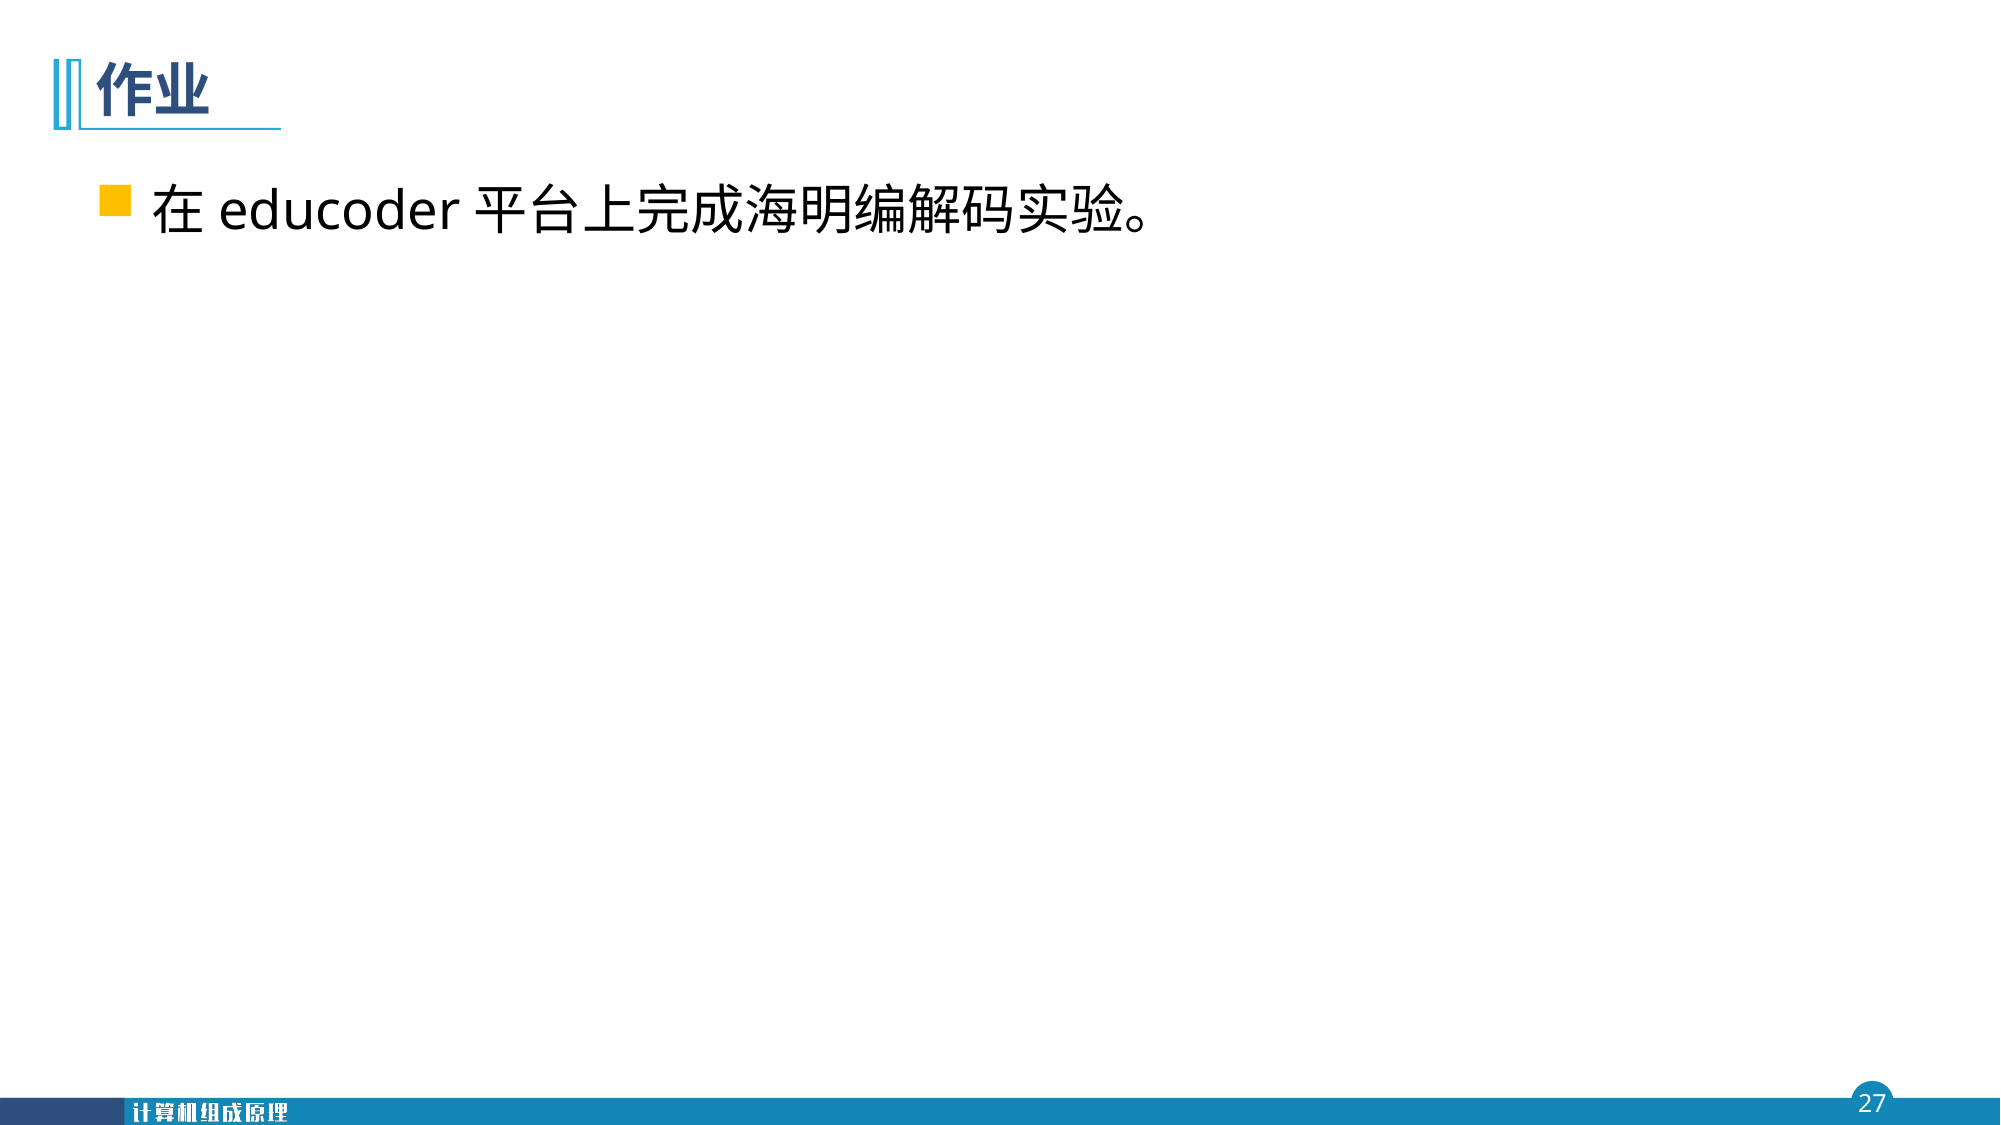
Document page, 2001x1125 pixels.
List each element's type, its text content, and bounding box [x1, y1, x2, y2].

list 在educoder平台上完成海明编解码实验。 [80, 154, 1805, 1080]
title 作业 [80, 42, 1805, 144]
